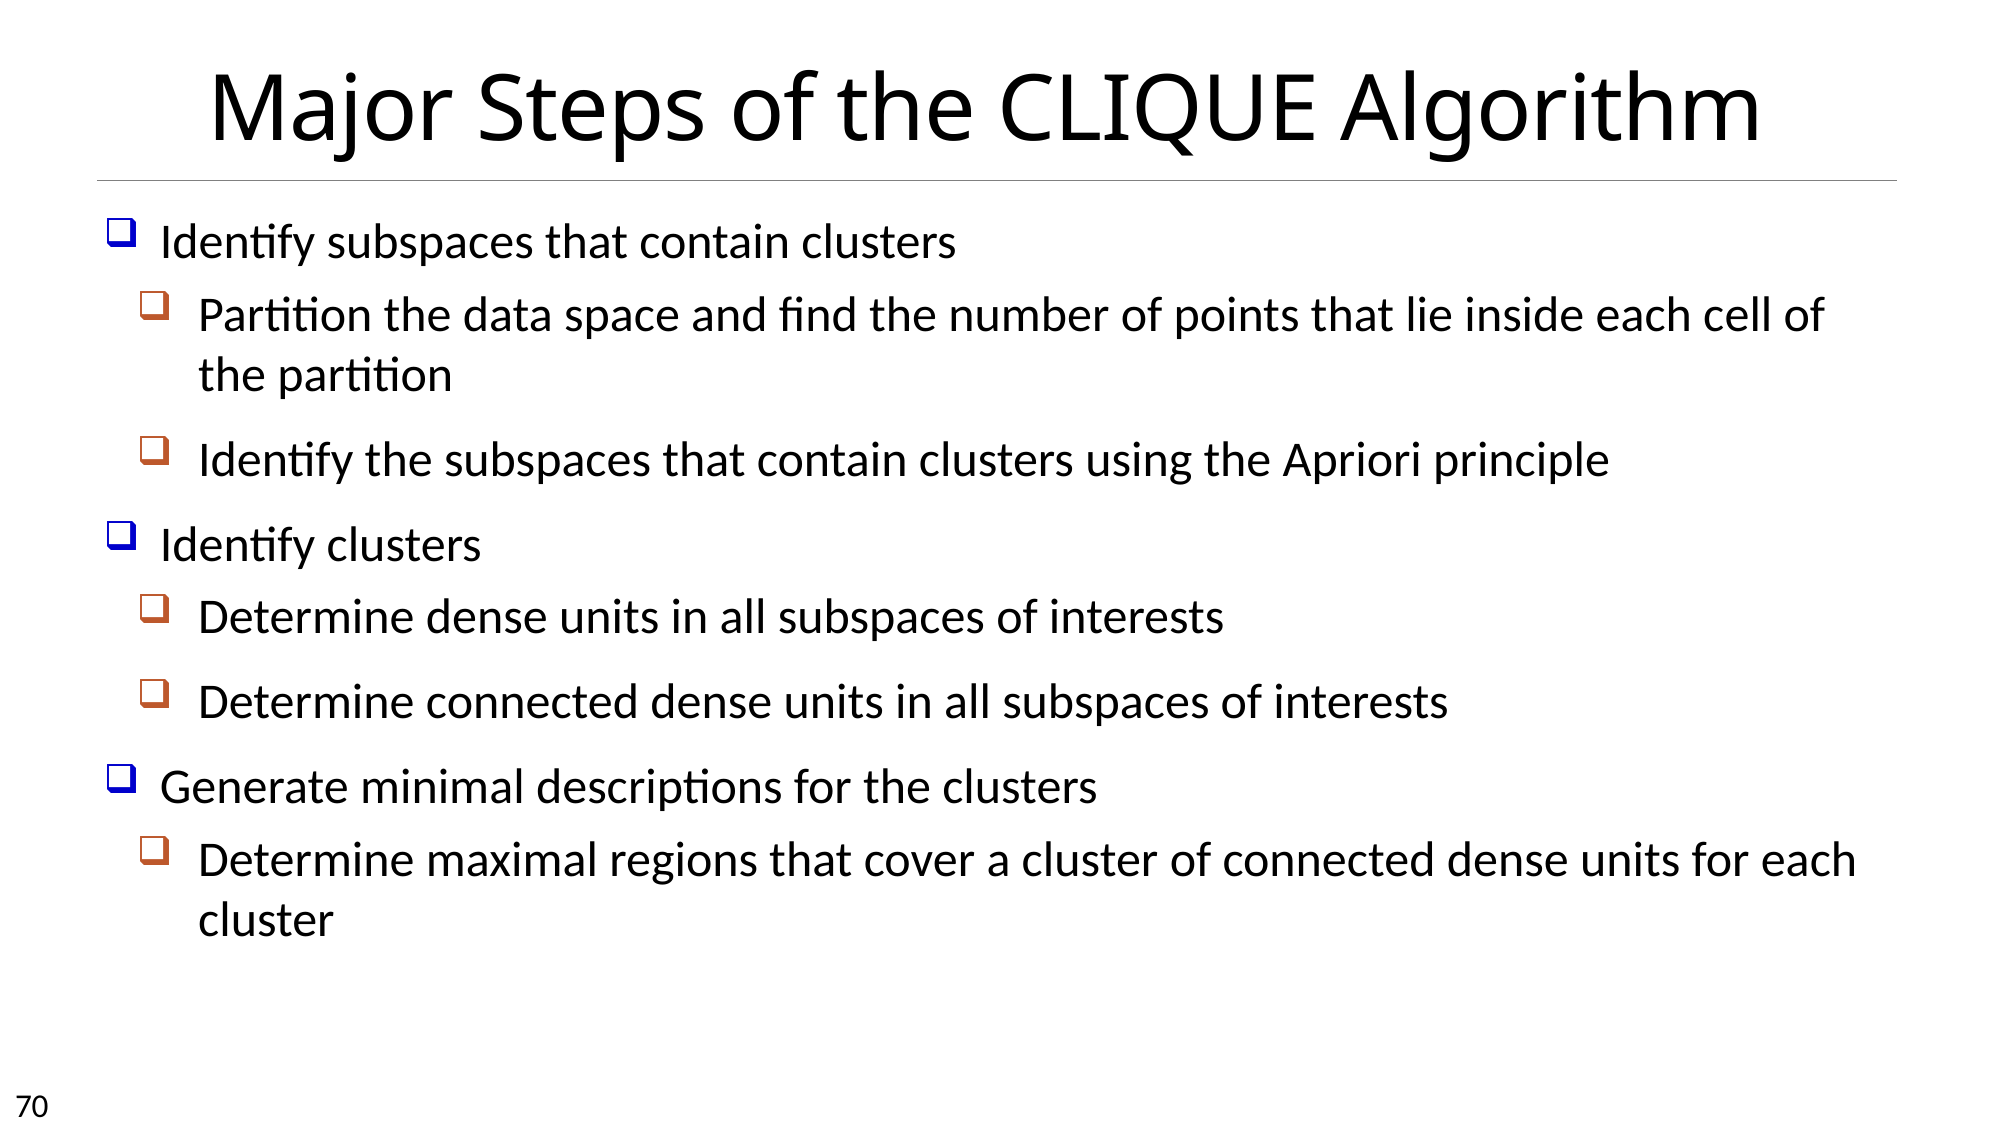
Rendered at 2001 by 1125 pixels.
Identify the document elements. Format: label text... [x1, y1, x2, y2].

title Major Steps of the CLIQUE Algorithm [66, 62, 1905, 163]
list Identify subspaces that contain clusters Partition the data space and find the number of points that lie inside each cell of the partition Identify the subspaces that contain clusters using the Apriori principle Identify clusters Determine dense units in all subspaces of interests Determine connected dense units in all subspaces of interests Generate minimal descriptions for the clusters Determine maximal regions that cover a cluster of connected dense units for each cluster [88, 200, 1883, 1039]
